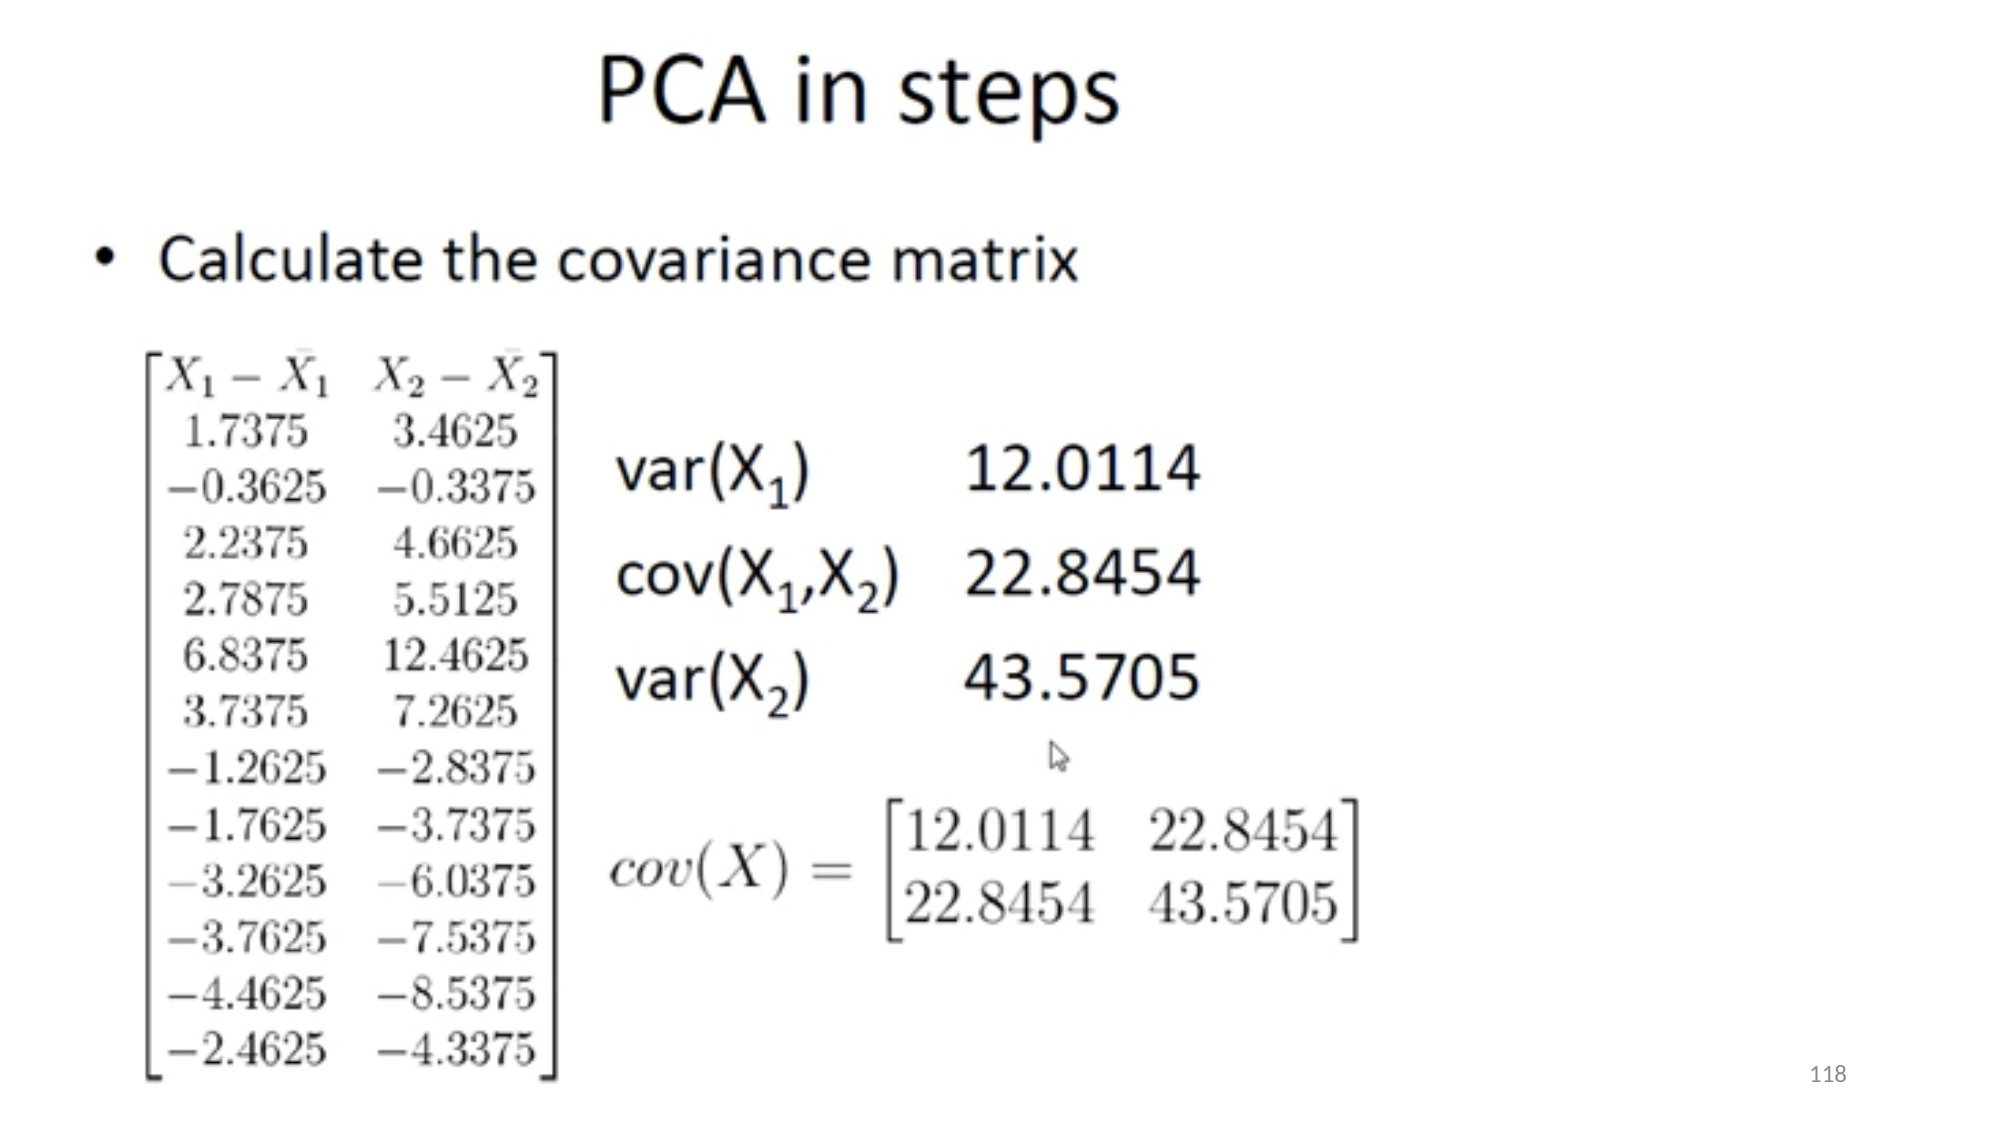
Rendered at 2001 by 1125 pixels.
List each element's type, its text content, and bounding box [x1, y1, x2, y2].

picture [51, 0, 1505, 1125]
slide_number 118 [1505, 1042, 1863, 1103]
